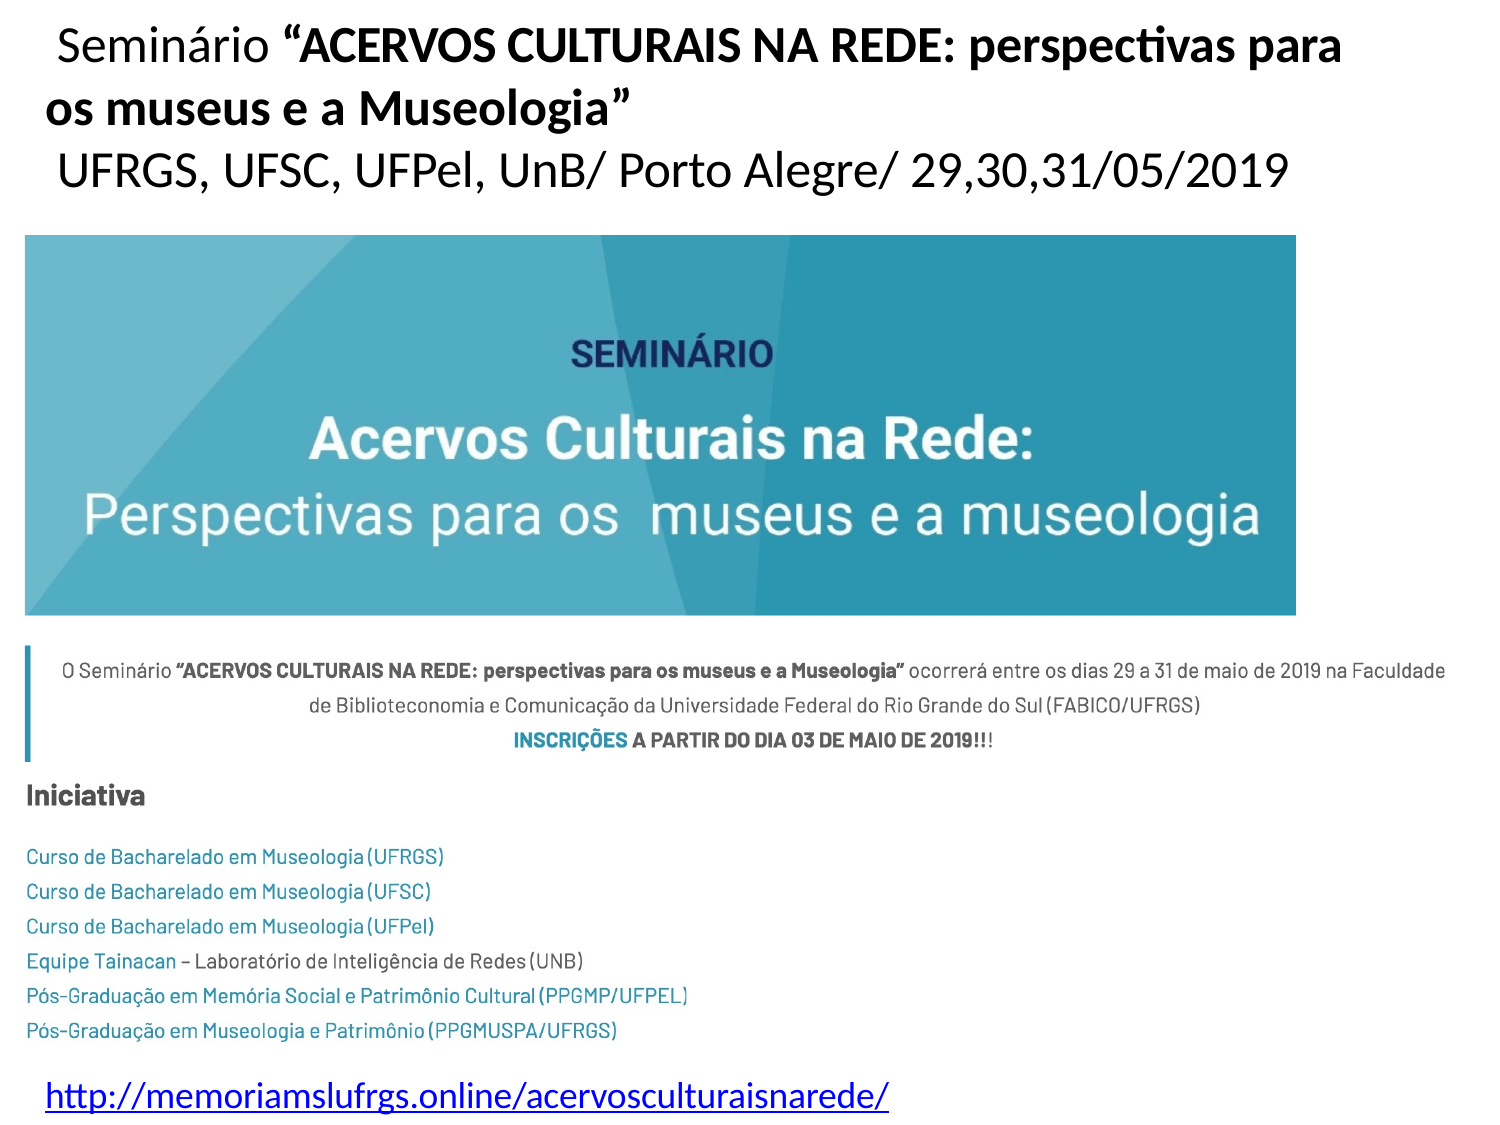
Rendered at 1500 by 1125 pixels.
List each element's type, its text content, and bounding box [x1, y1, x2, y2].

title Seminário “ACERVOS CULTURAIS NA REDE: perspectivas para os museus e a Museologia” UFRGS, UFSC, UFPel, UnB/ Porto Alegre/ 29,30,31/05/2019 [43, 8, 1364, 198]
text_box [24, 235, 1445, 762]
text_box [27, 783, 687, 1042]
text_box http://memoriamslufrgs.online/acervosculturaisnarede/ [43, 1069, 905, 1117]
